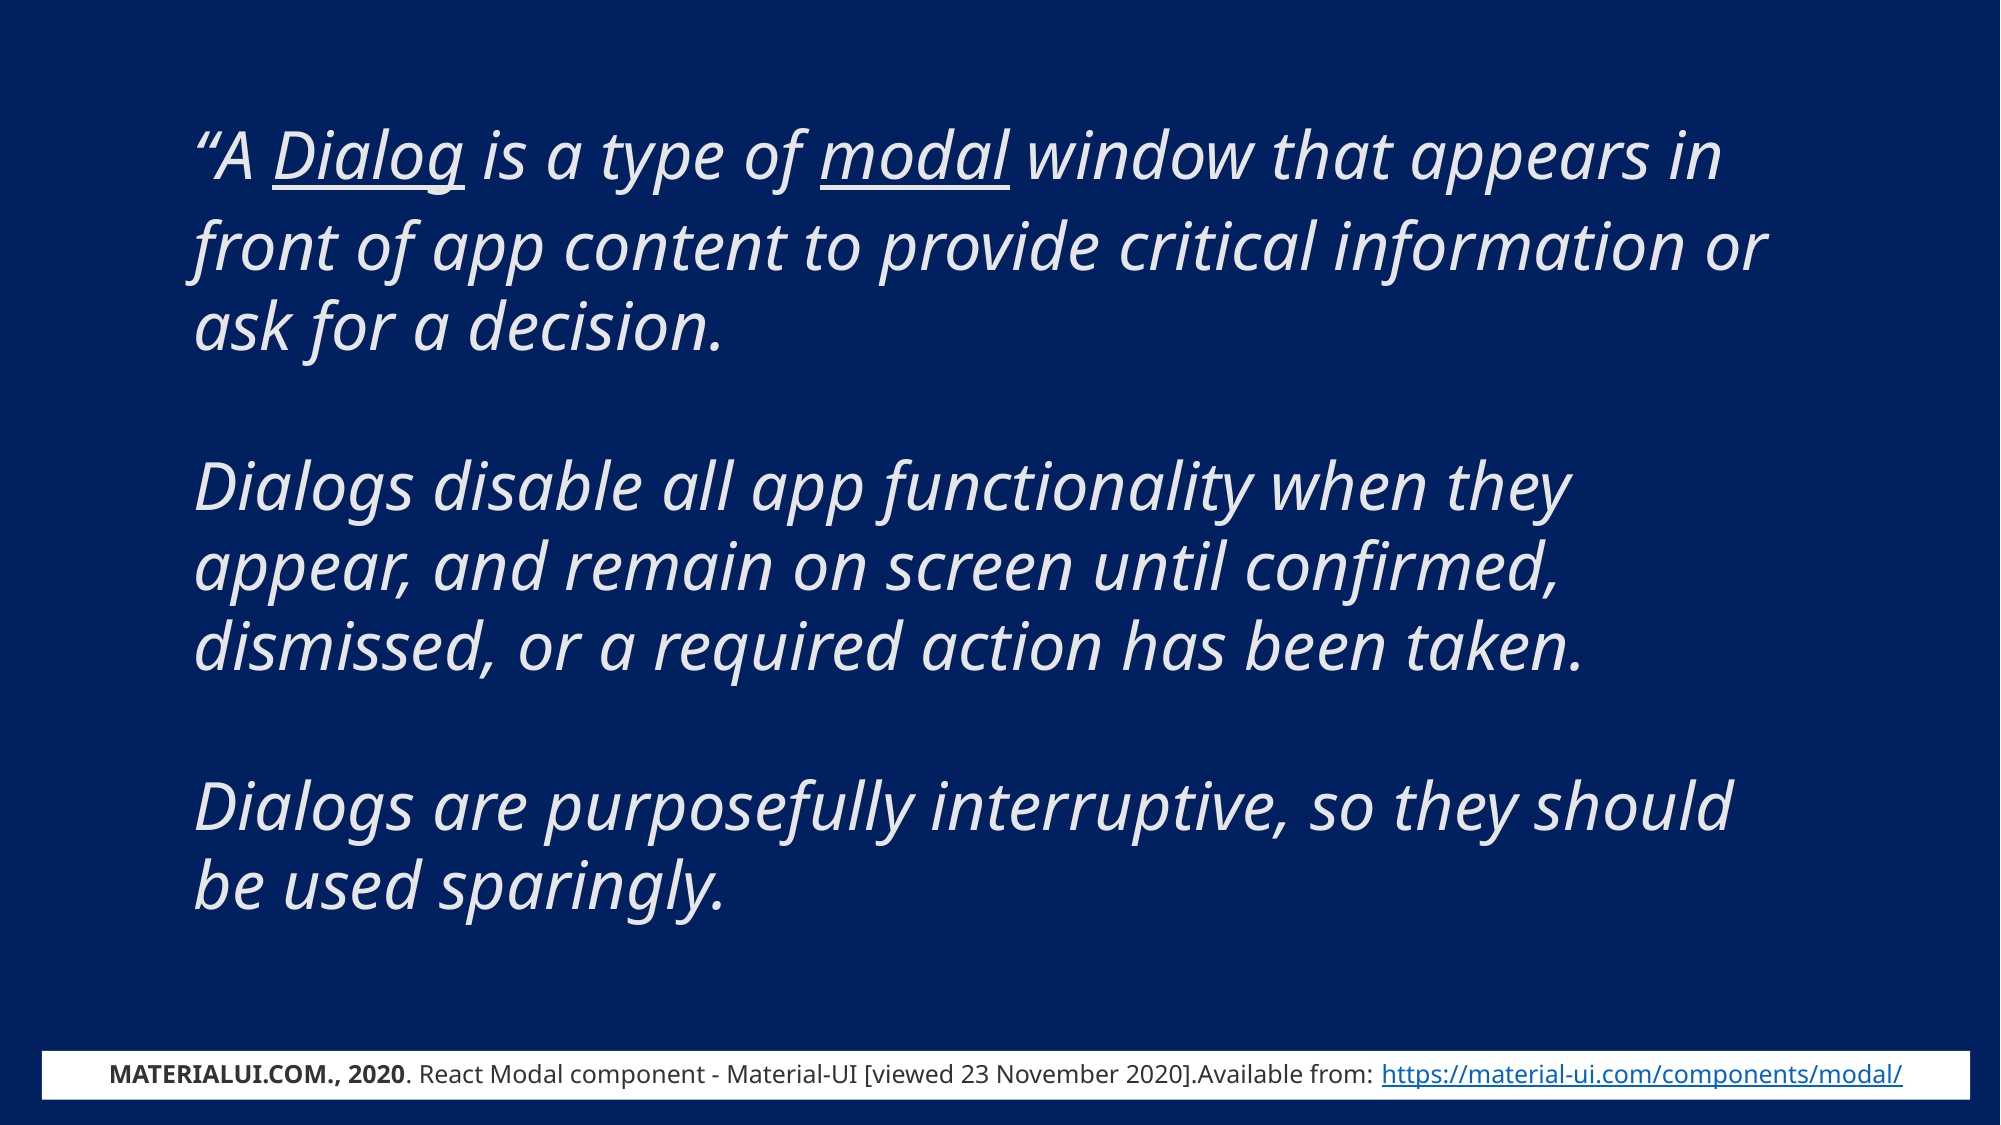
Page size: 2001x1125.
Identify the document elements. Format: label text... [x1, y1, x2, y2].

text_box MATERIALUI.COM., 2020. React Modal component - Material-UI [viewed 23 November 2020].Available from: https://material-ui.com/components/modal/ [41, 1050, 1971, 1100]
text_box “A Dialog is a type of modal window that appears in front of app content to provide critical information or ask for a decision. Dialogs disable all app functionality when they appear, and remain on screen until confirmed, dismissed, or a required action has been taken. Dialogs are purposefully interruptive, so they should be used sparingly. [178, 105, 1822, 1021]
